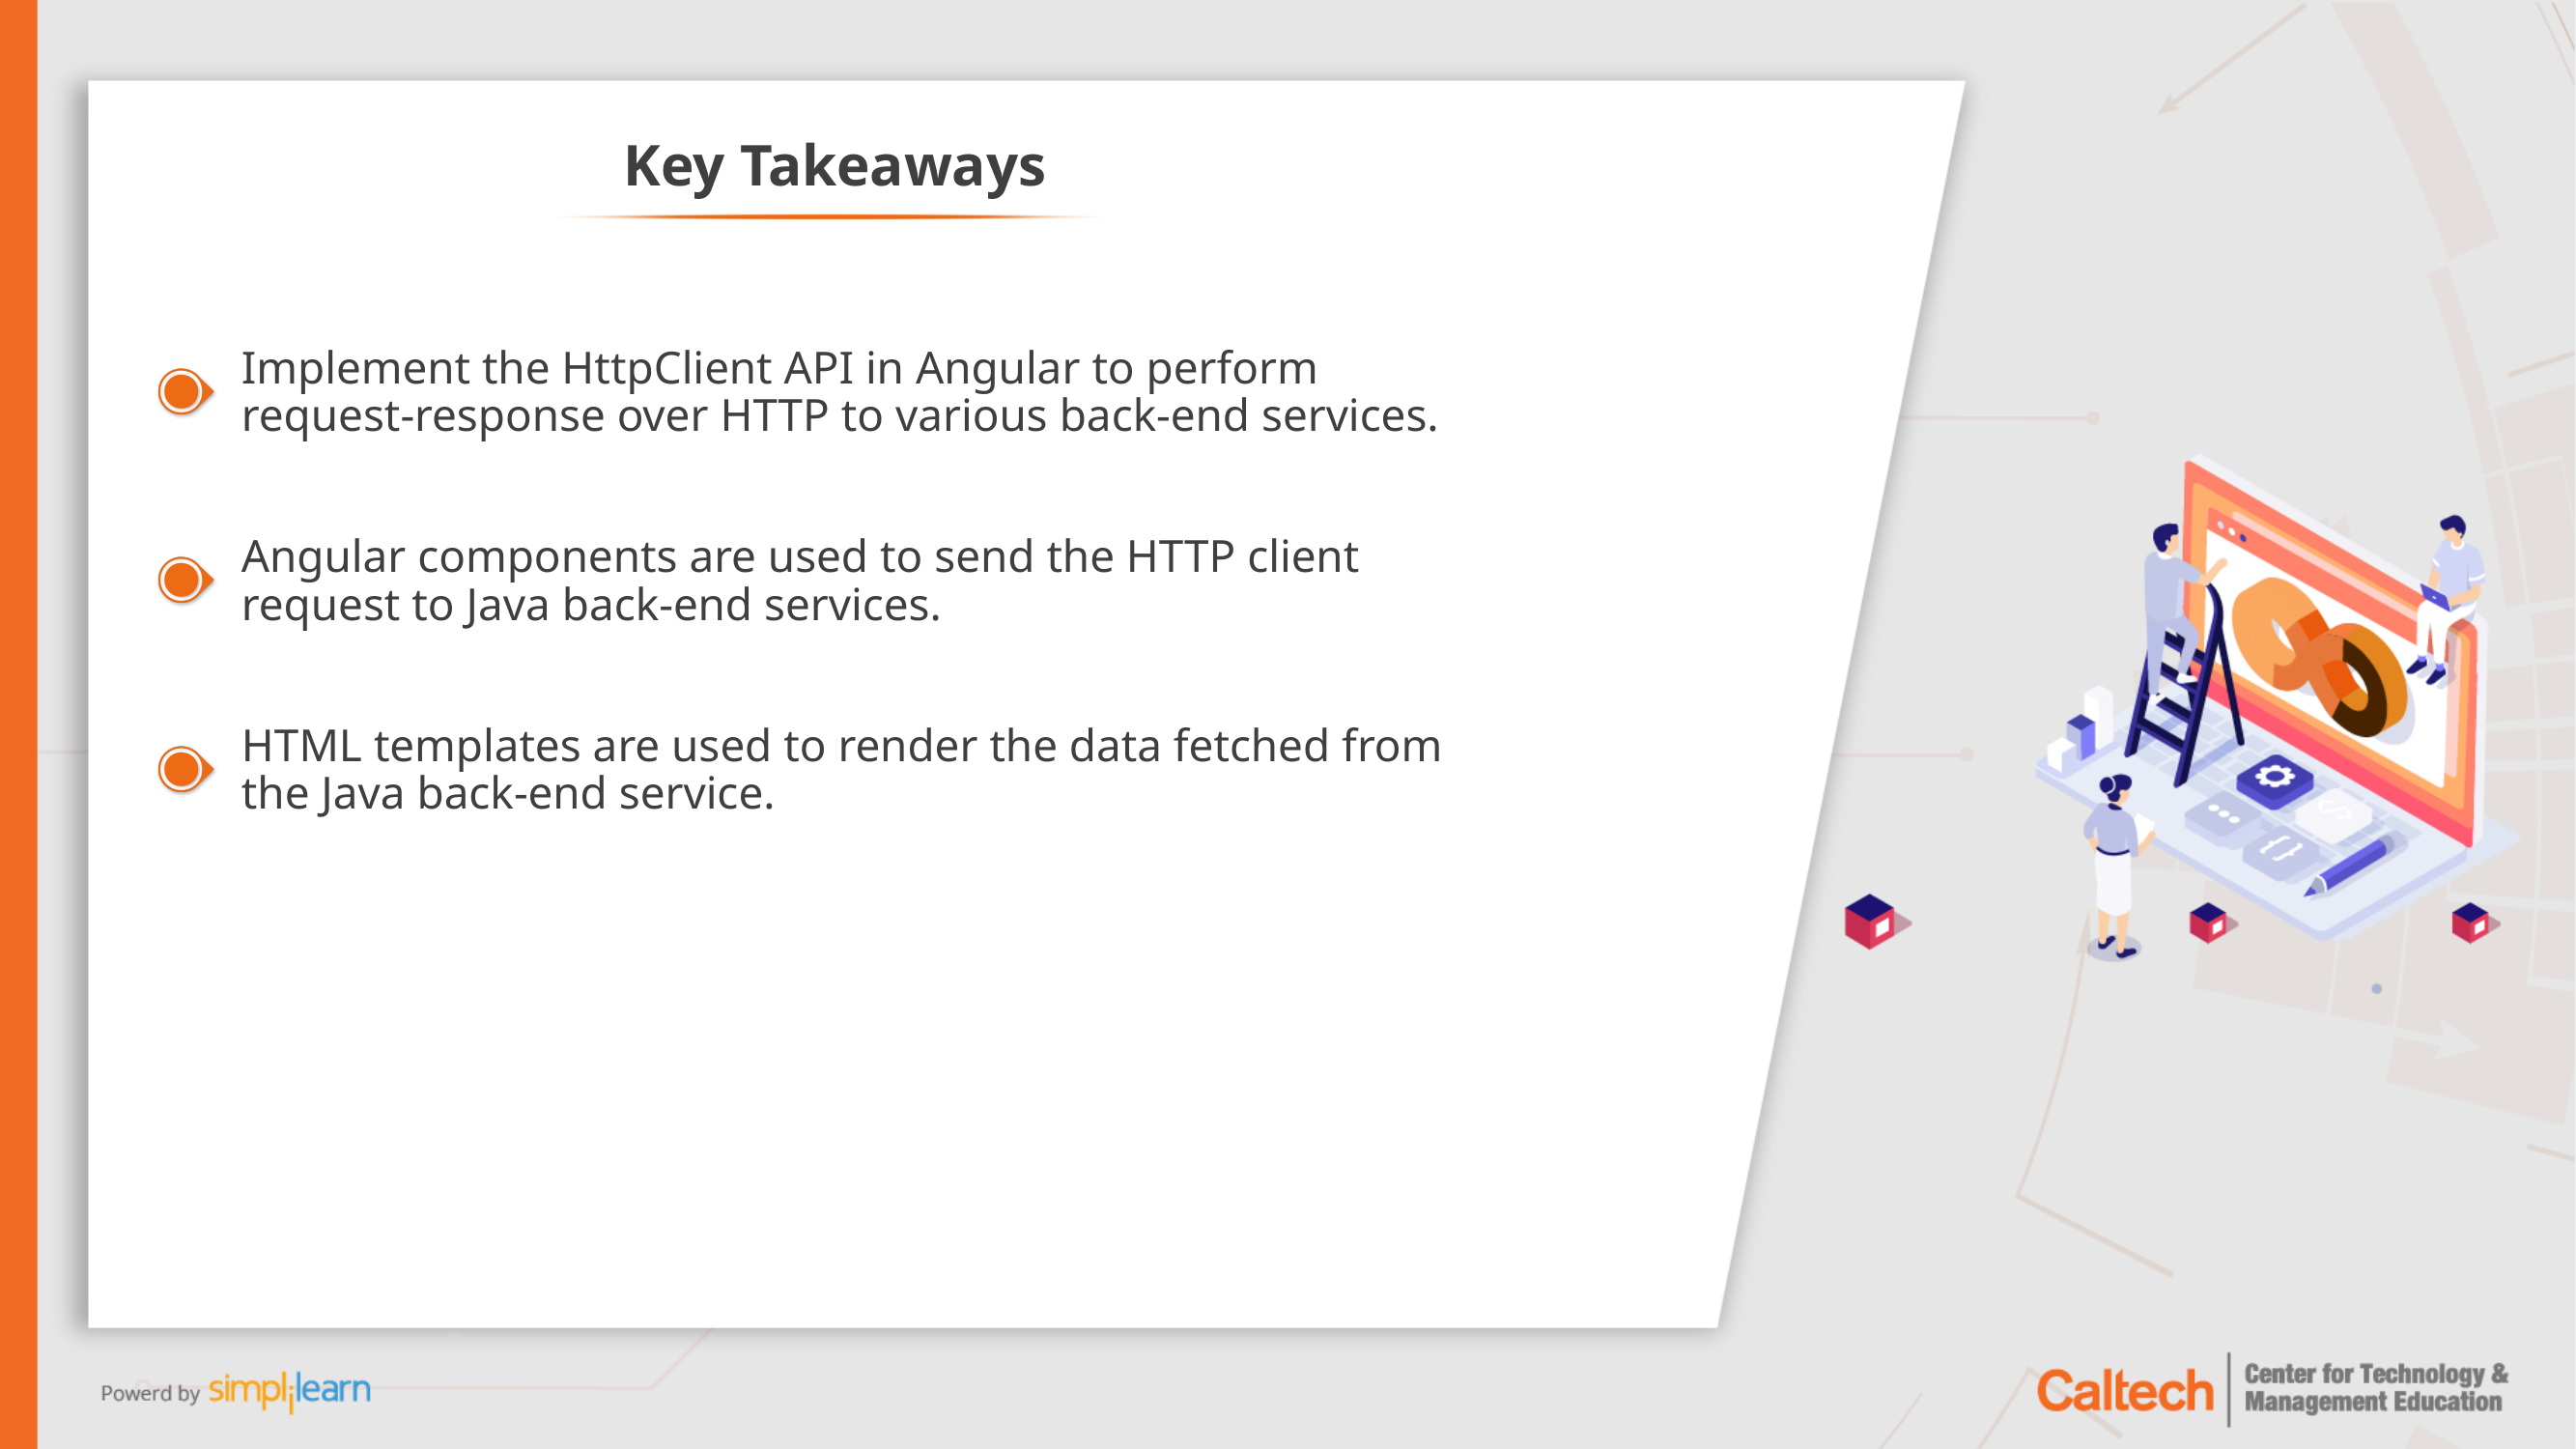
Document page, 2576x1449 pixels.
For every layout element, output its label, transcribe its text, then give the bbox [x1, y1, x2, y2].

list Implement the HttpClient API in Angular to perform request-response over HTTP to various back-end services. [226, 345, 1511, 439]
list HTML templates are used to render the data fetched from the Java back-end service. [226, 723, 1511, 885]
picture [0, 0, 2576, 1449]
list Angular components are used to send the HTTP client request to Java back-end services. [226, 534, 1511, 723]
